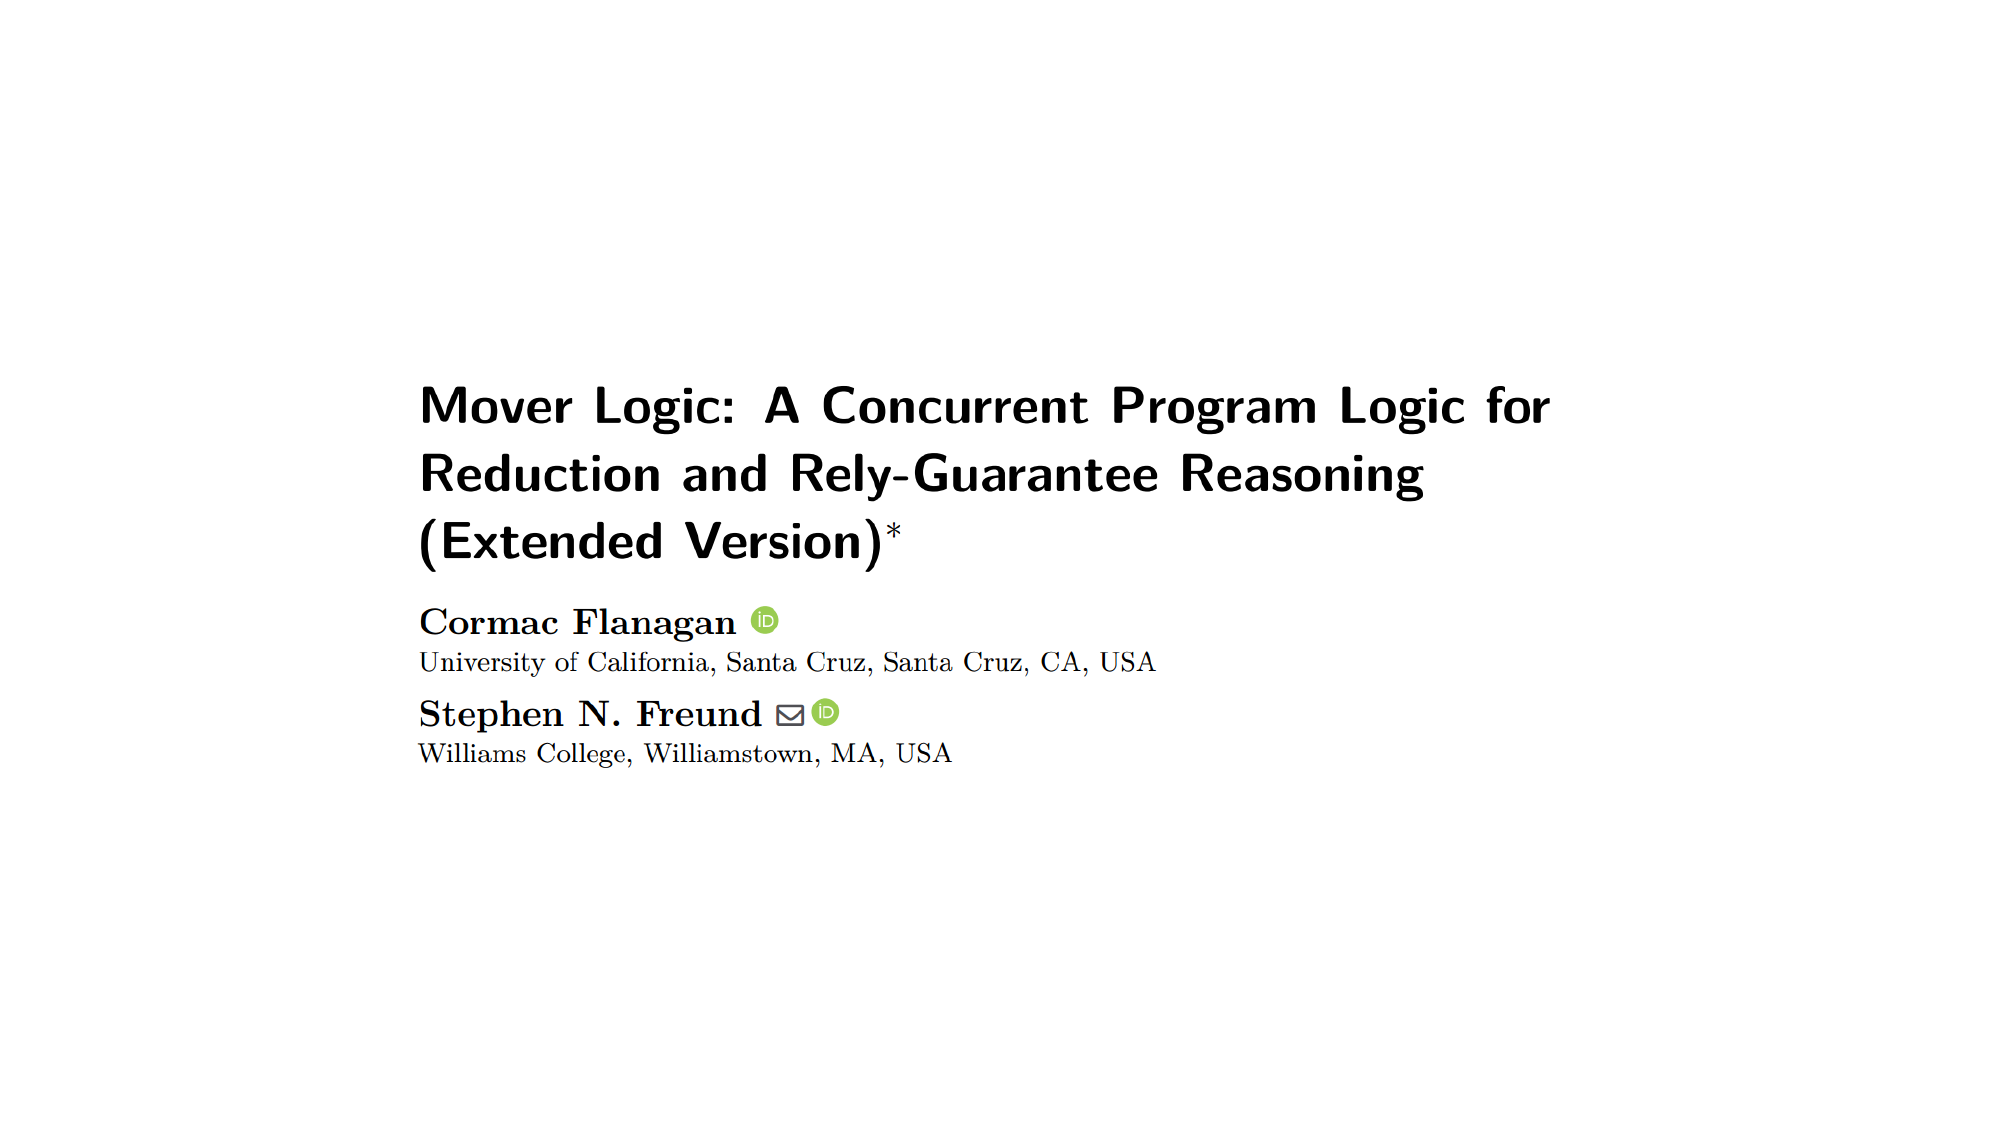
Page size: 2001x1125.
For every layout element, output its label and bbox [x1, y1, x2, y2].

list [346, 317, 1654, 808]
